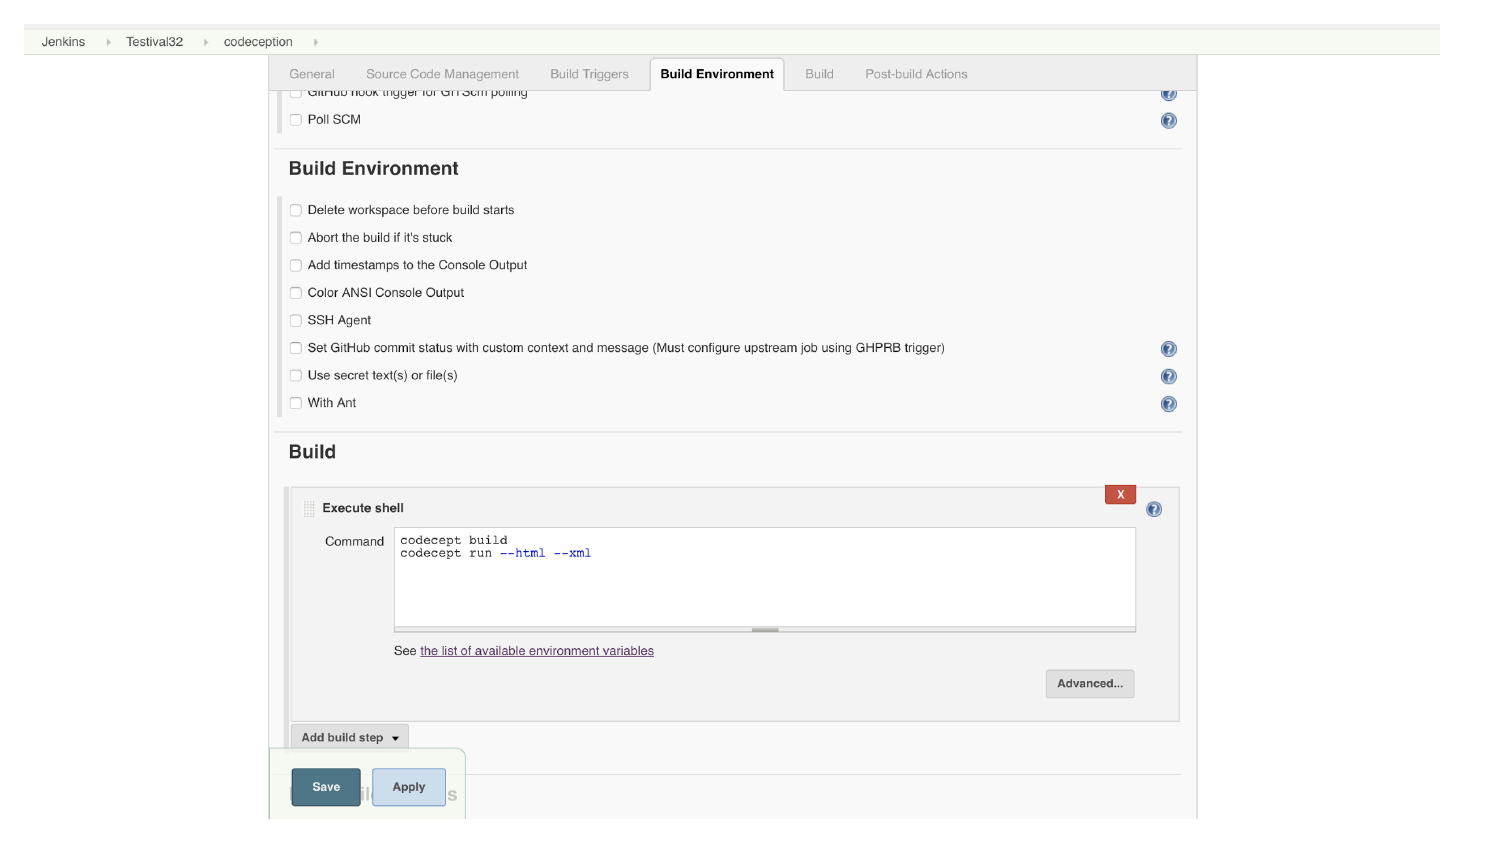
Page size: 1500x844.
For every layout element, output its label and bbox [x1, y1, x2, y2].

picture [24, 24, 1440, 819]
